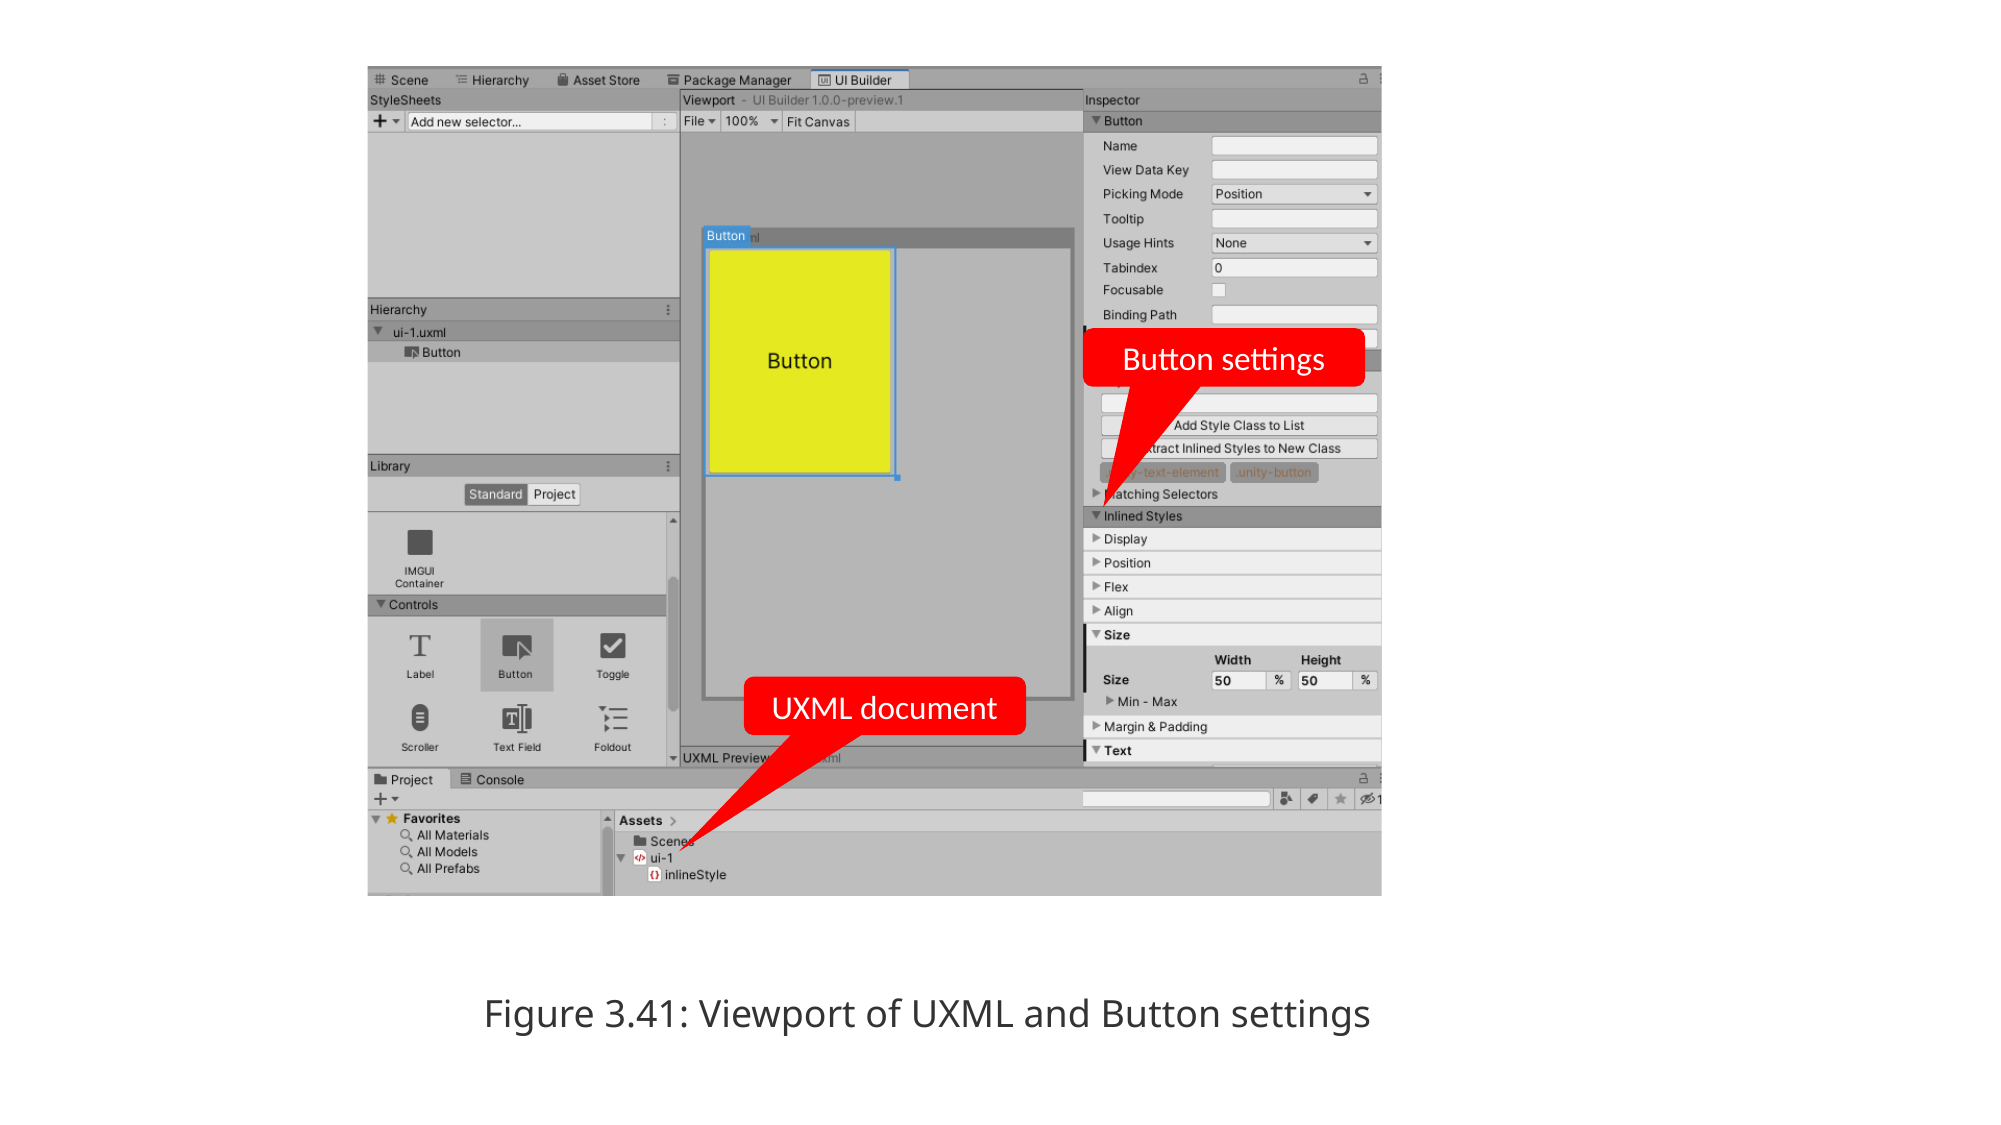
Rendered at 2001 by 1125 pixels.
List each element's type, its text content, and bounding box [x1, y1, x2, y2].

text_box Figure 3.41: Viewport of UXML and Button settings [468, 982, 1387, 1042]
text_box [367, 65, 1382, 896]
